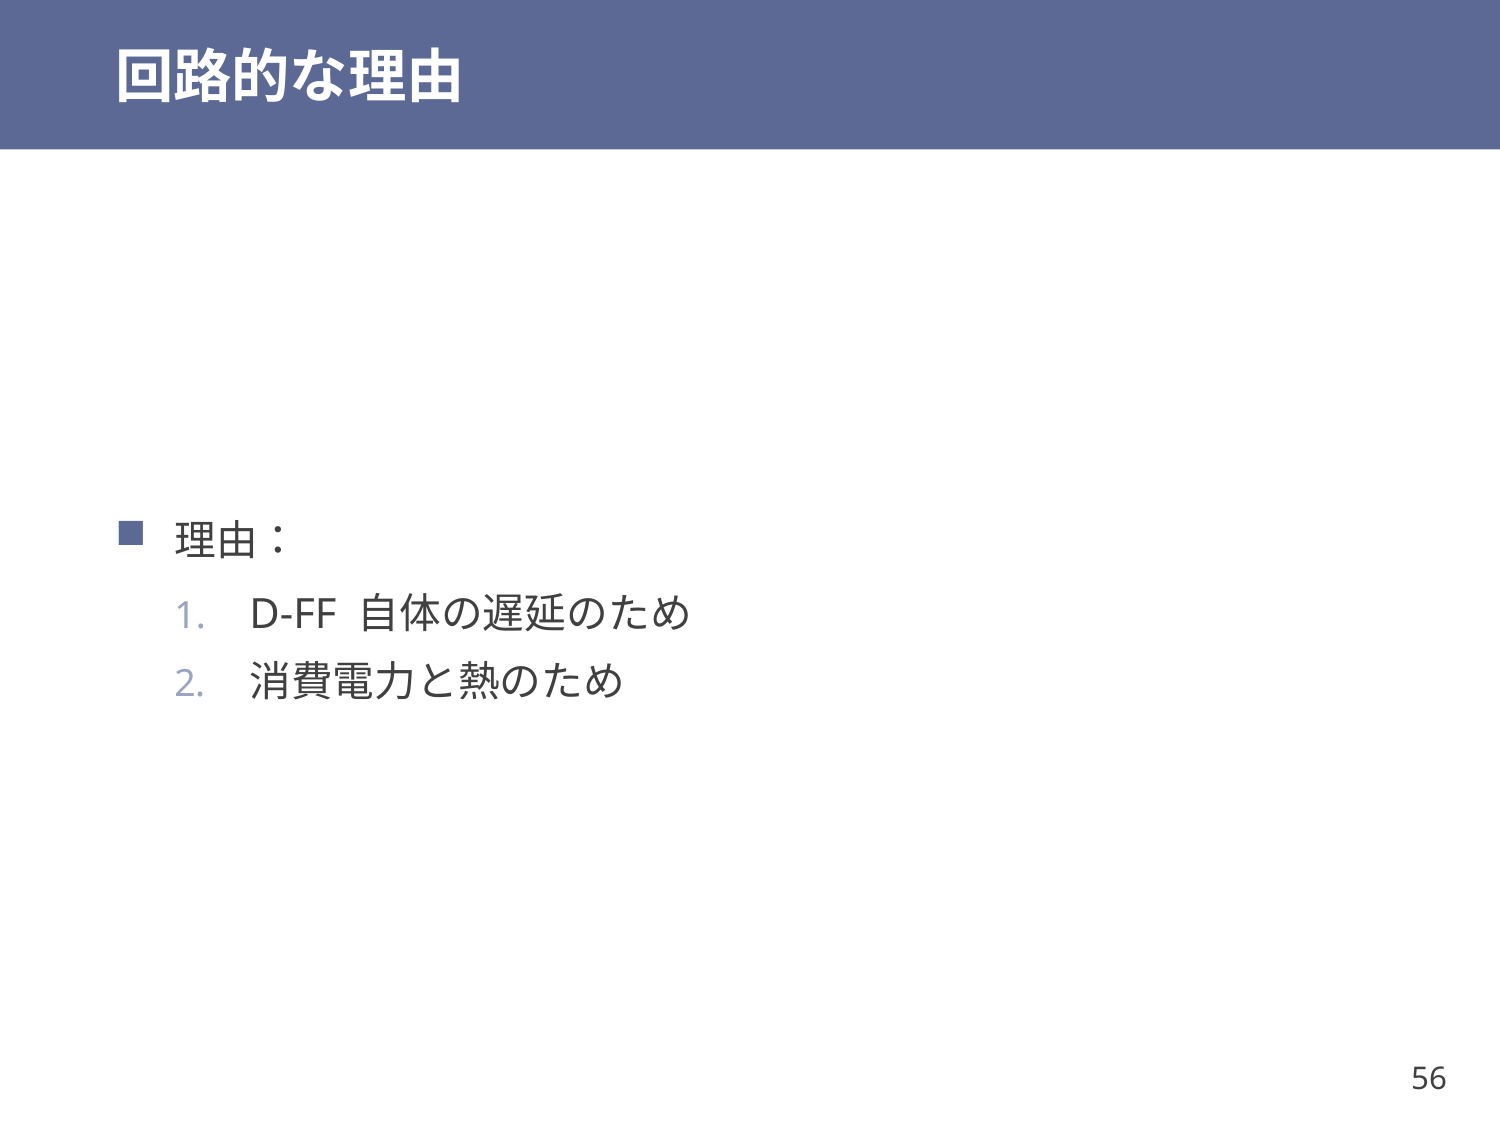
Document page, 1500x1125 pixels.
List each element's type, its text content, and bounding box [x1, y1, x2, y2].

list 理由： D-FF 自体の遅延のため 消費電力と熱のため [100, 178, 1459, 1036]
title 回路的な理由 [100, 0, 1500, 150]
